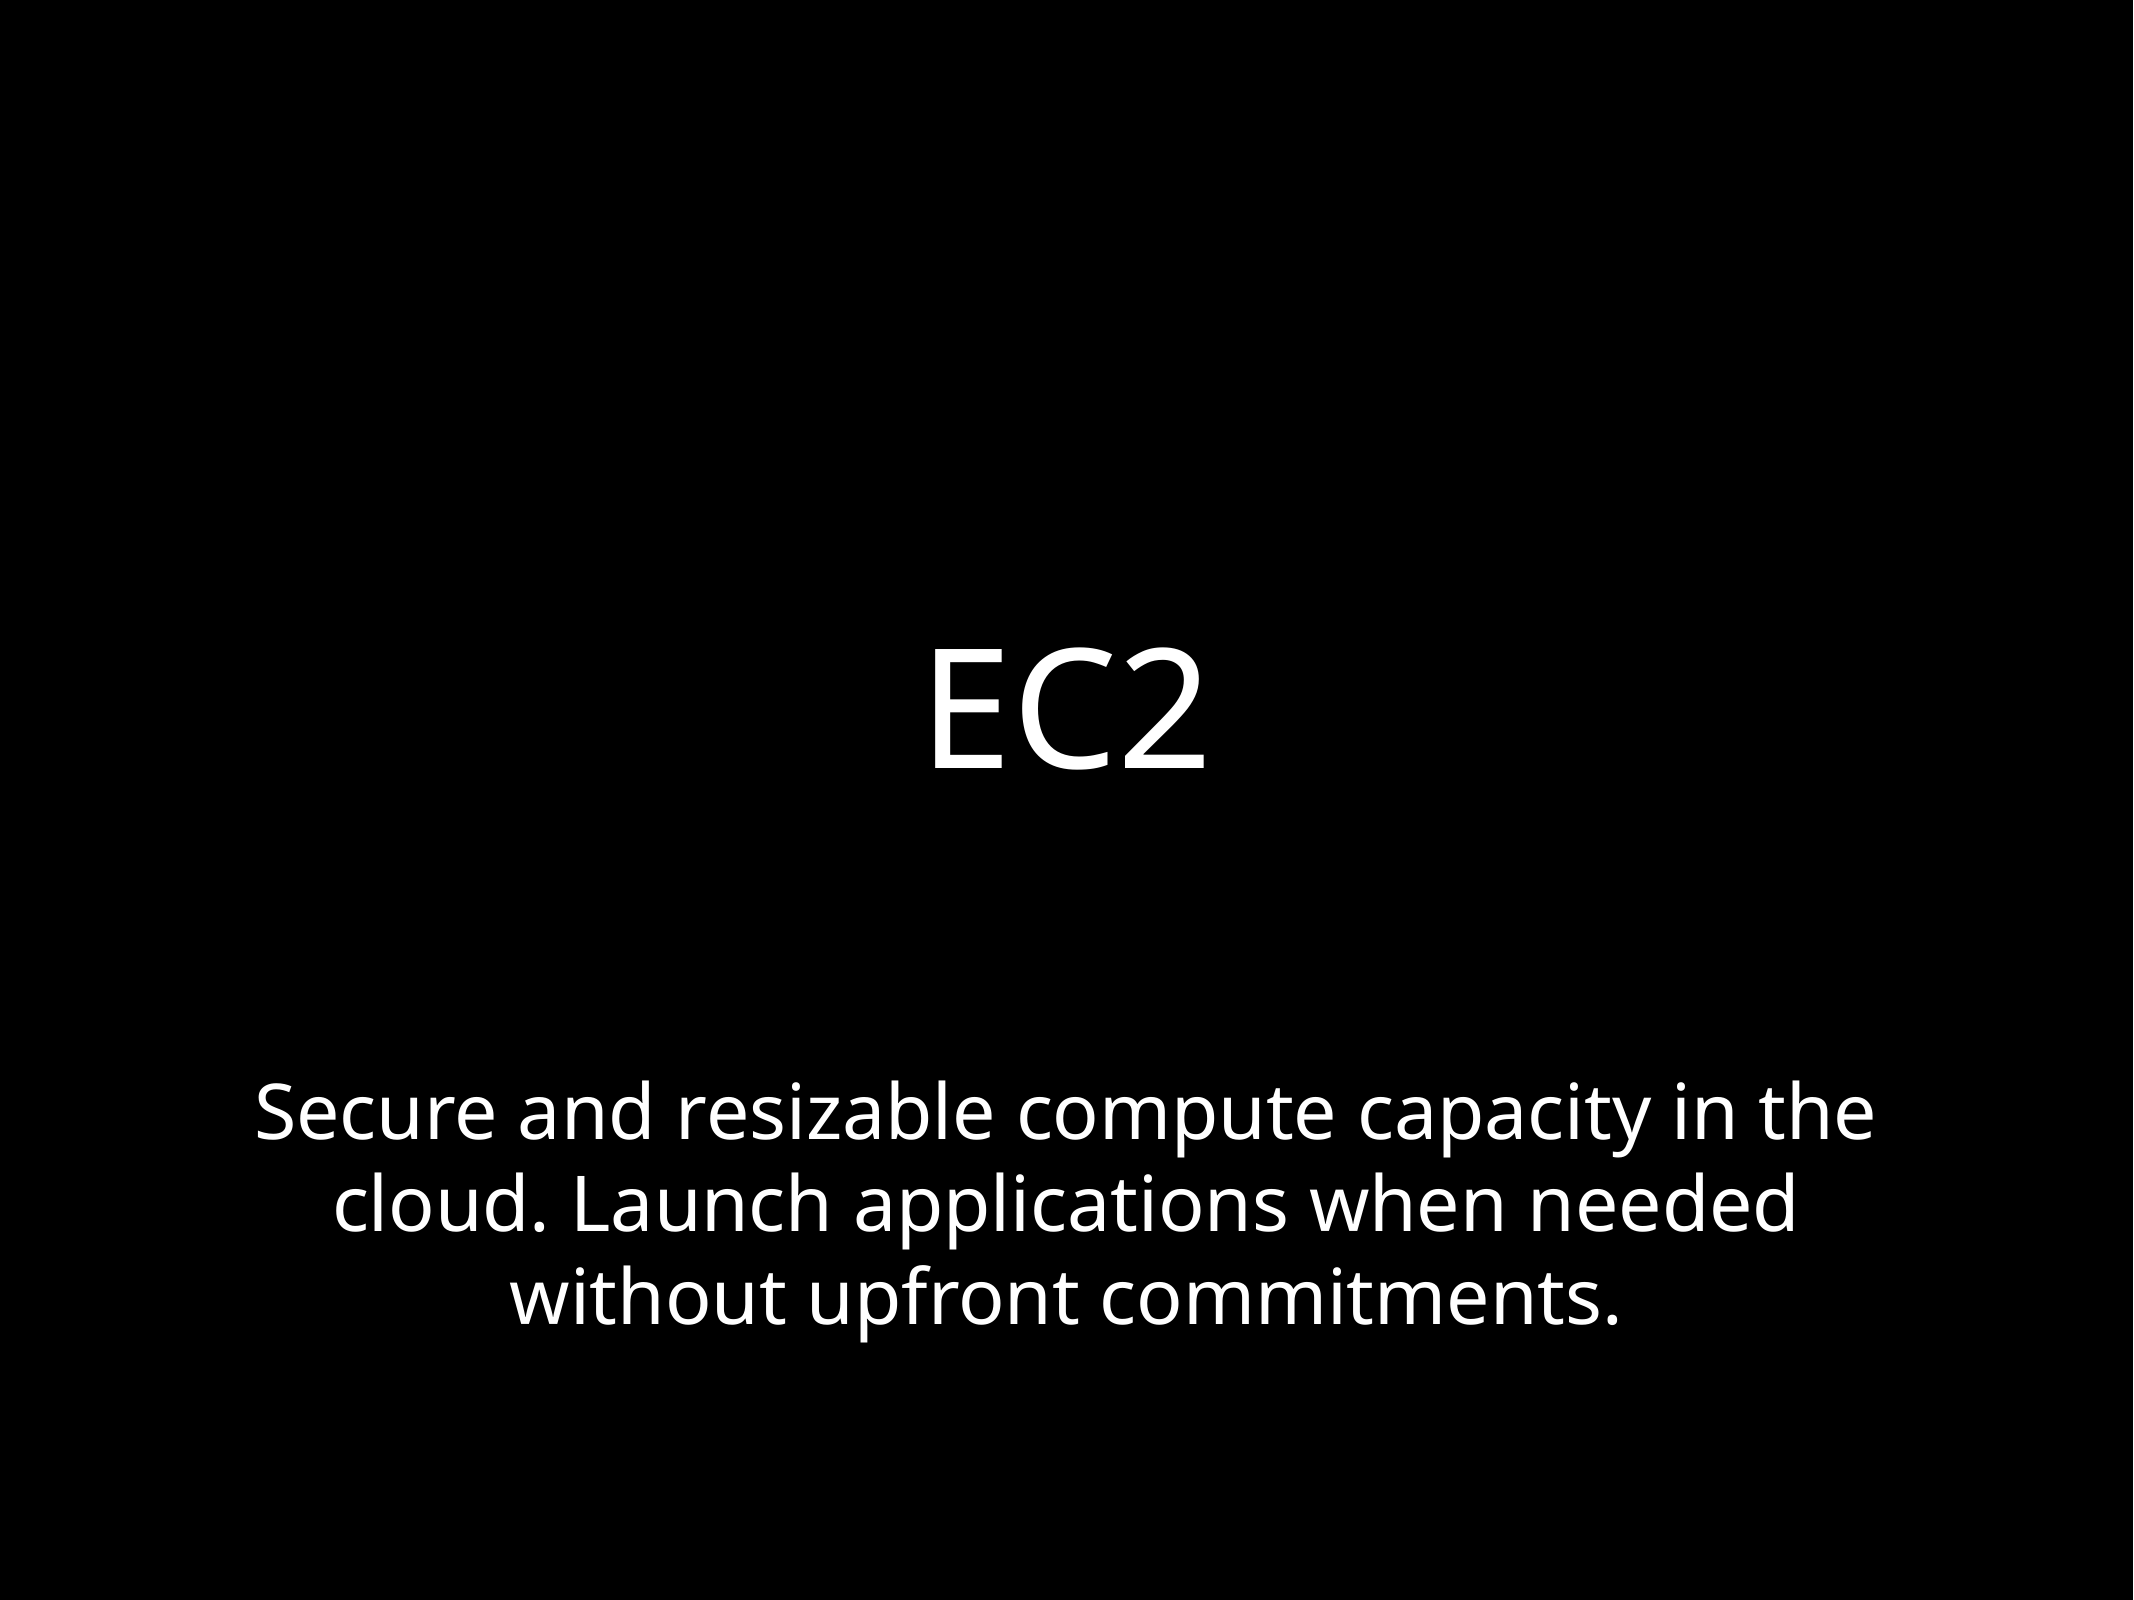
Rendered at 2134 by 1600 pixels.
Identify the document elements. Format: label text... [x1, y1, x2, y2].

title EC2 [207, 268, 1926, 811]
text_box Secure and resizable compute capacity in the cloud. Launch applications when needed without upfront commitments. [208, 806, 1925, 1348]
